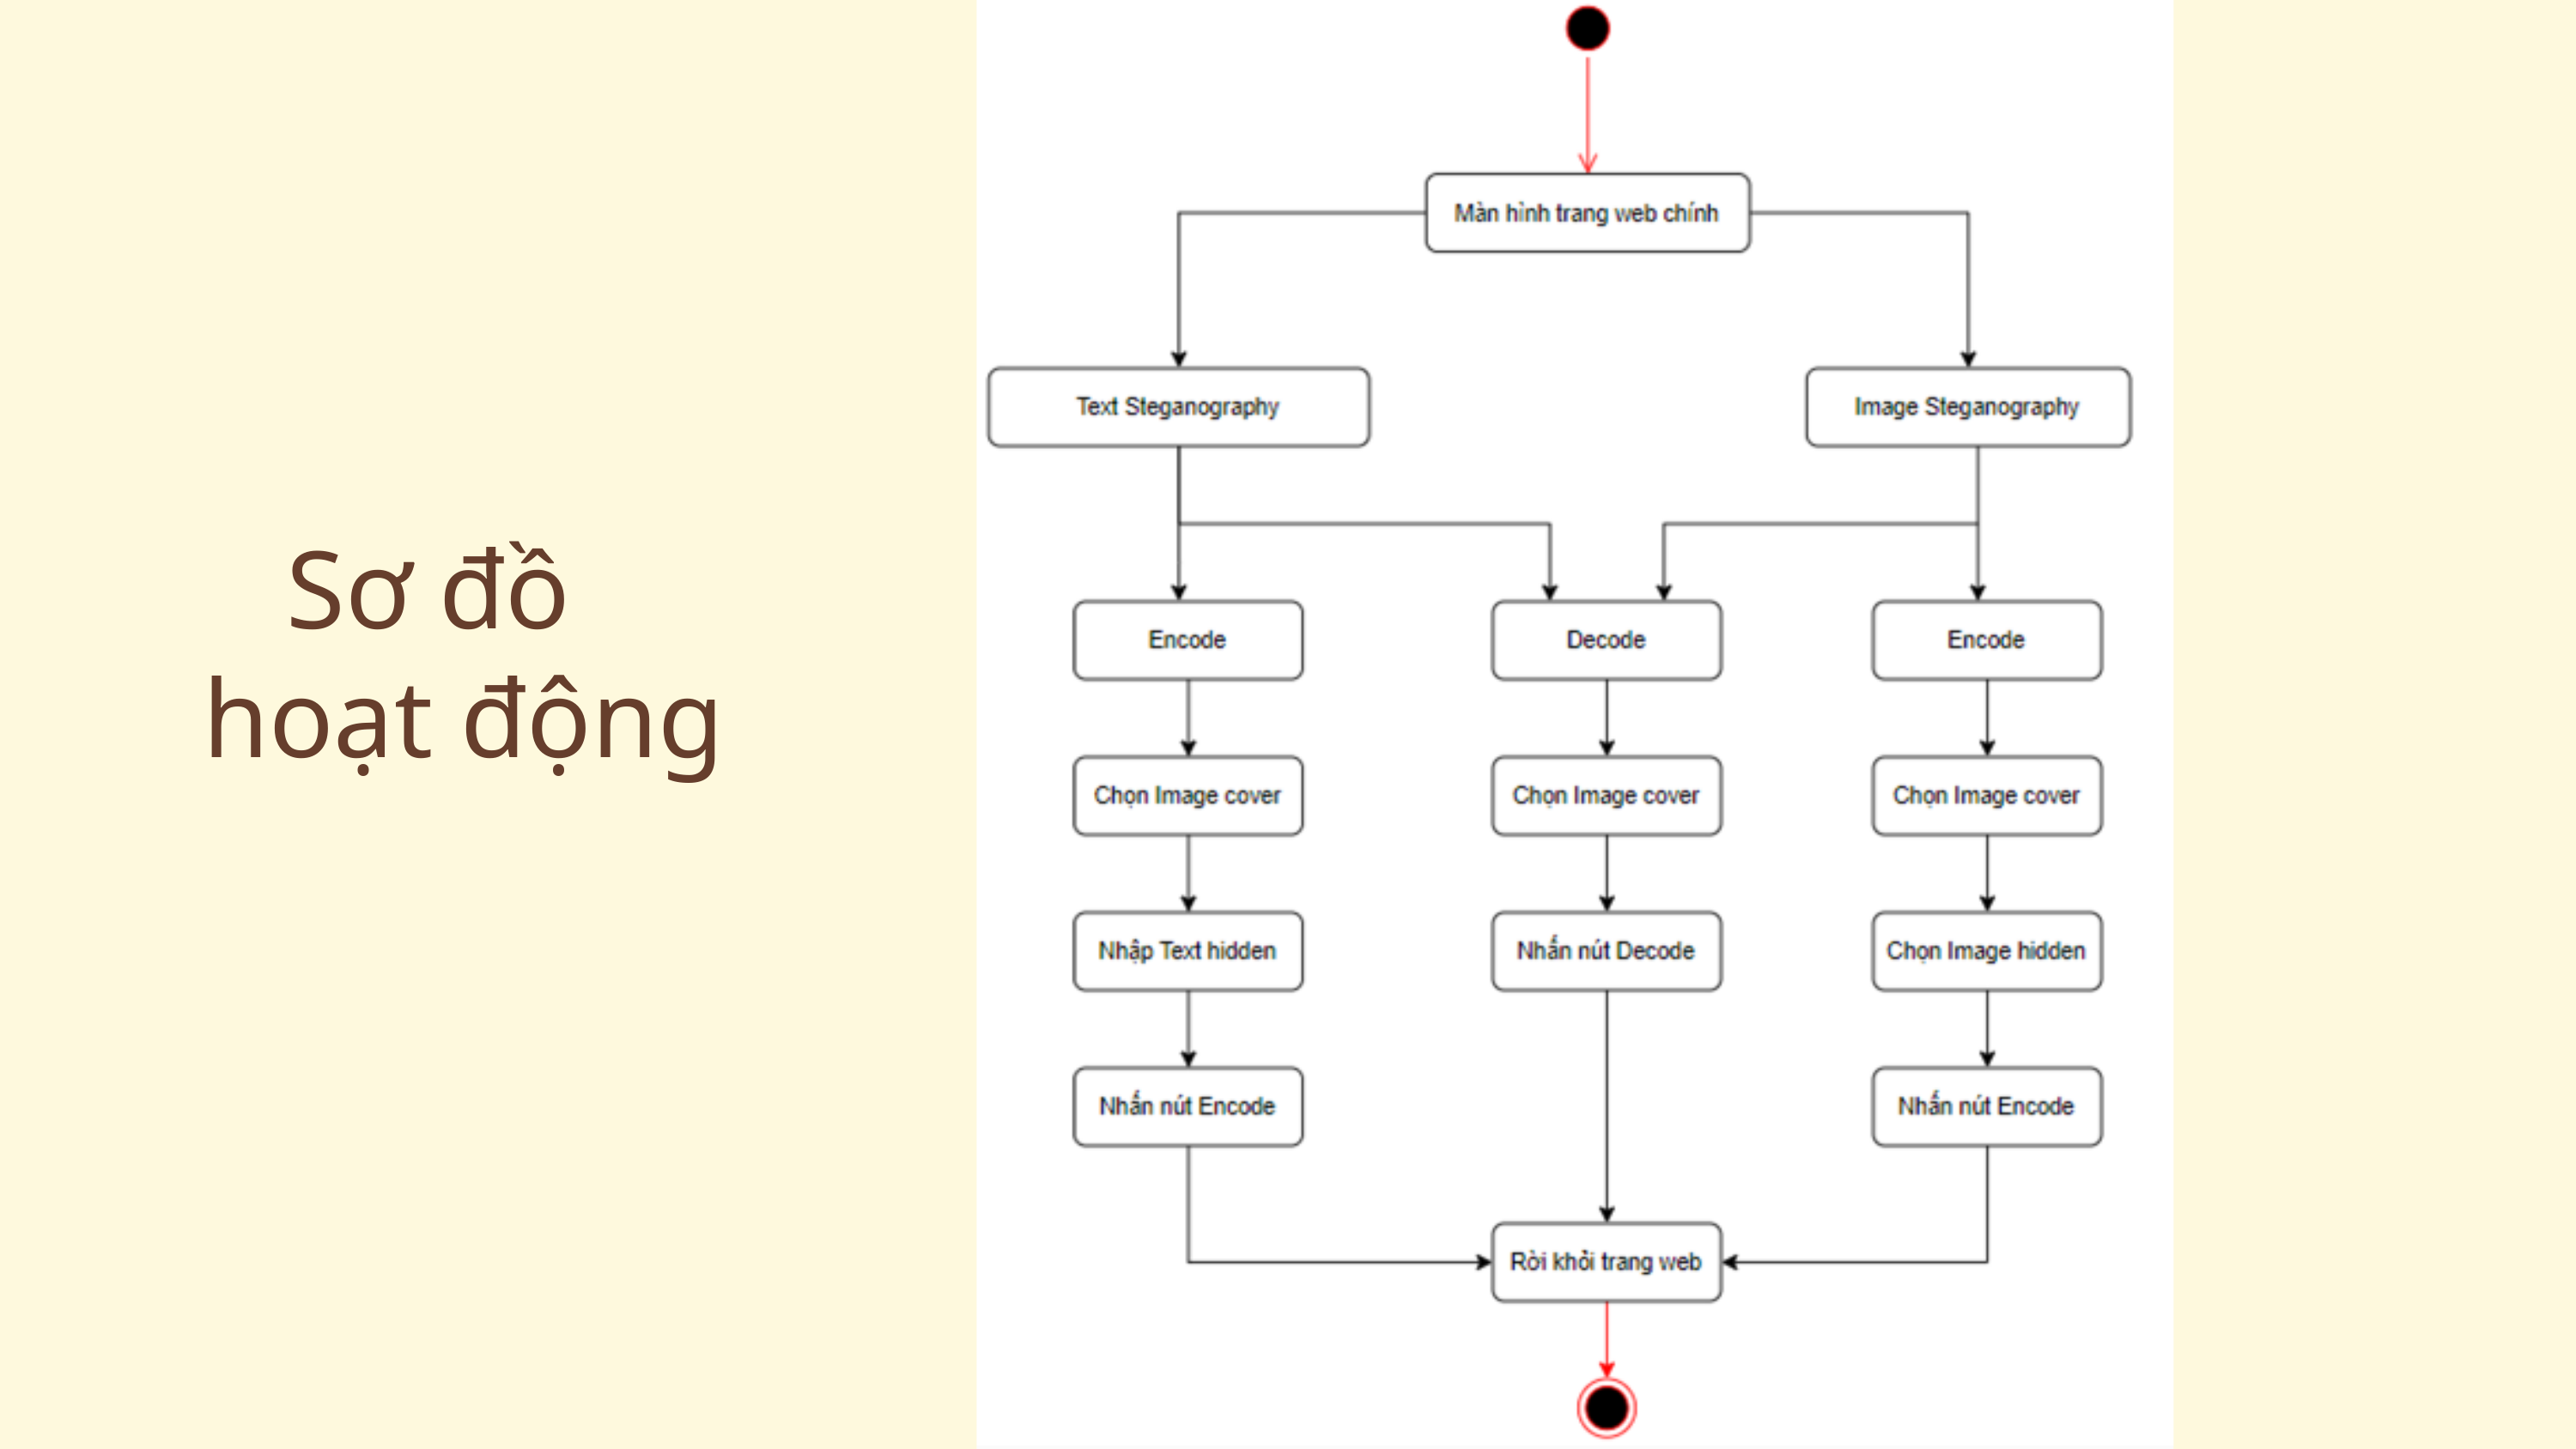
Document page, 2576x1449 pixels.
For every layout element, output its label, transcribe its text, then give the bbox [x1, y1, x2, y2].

text_box Sơ đồ hoạt động [202, 521, 755, 779]
picture [976, 0, 2174, 1449]
